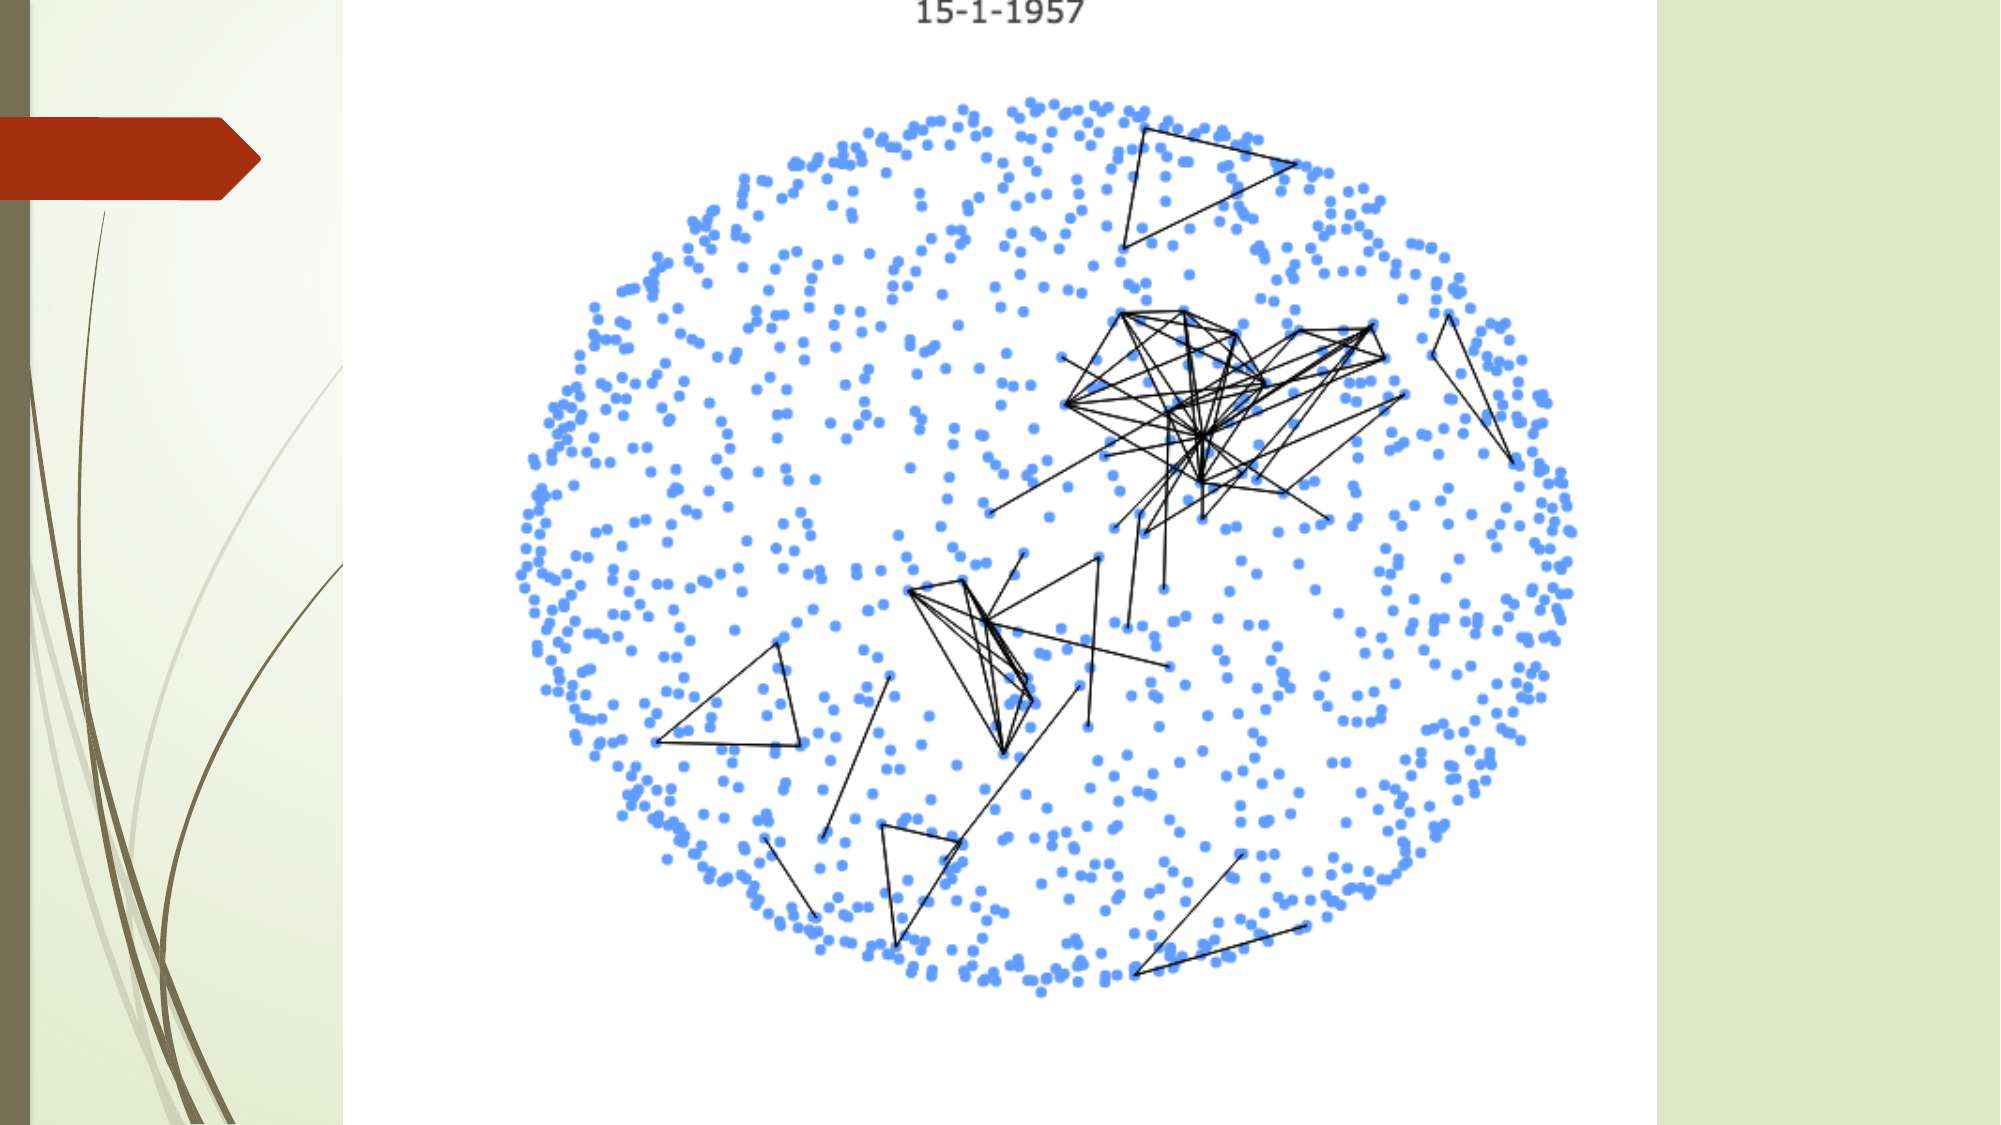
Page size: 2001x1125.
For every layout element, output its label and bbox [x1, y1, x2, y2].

picture [343, 0, 1657, 1125]
